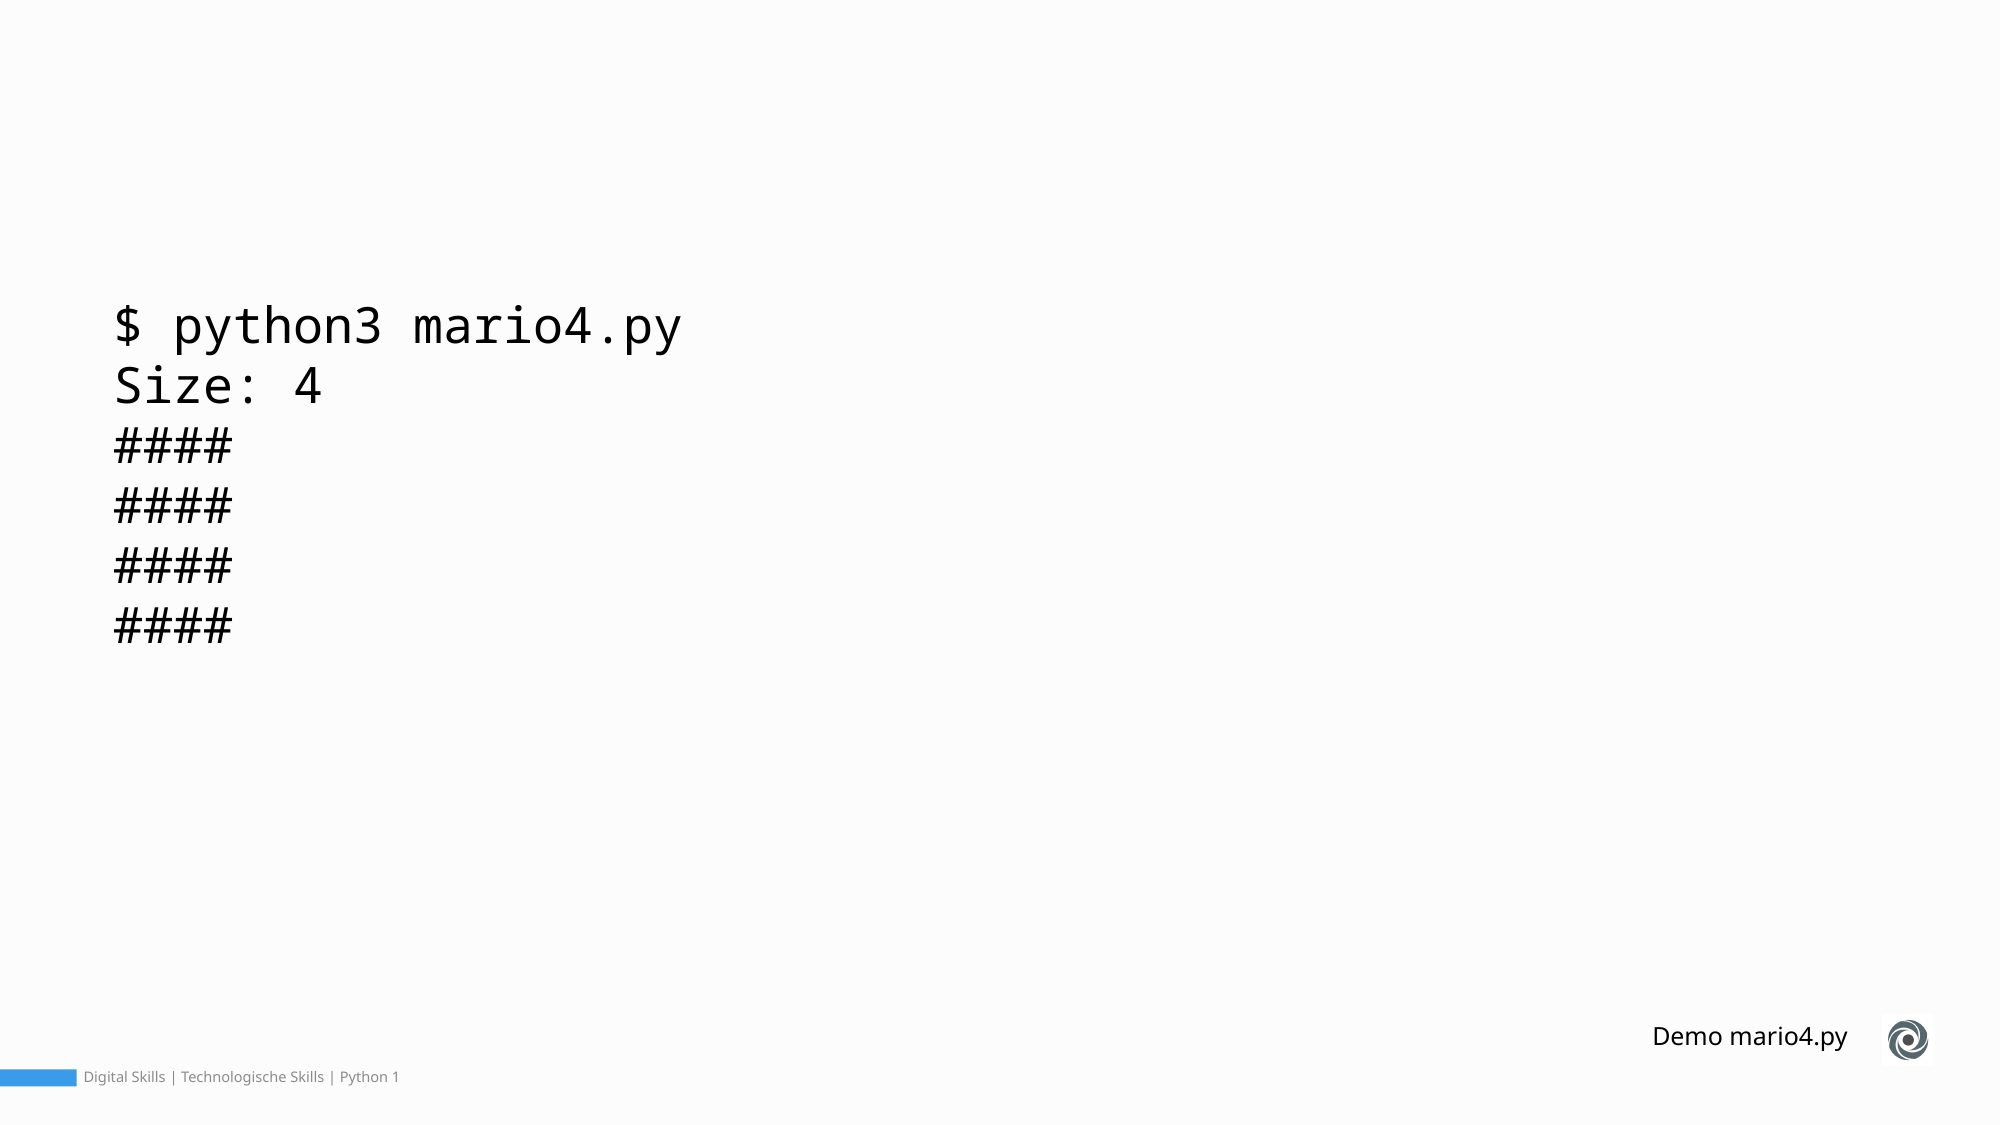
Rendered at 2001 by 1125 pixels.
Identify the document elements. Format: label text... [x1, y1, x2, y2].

picture [1882, 1014, 1934, 1066]
text_box $ python3 mario4.py Size: 4 #### #### #### #### [98, 286, 1099, 662]
text_box Demo mario4.py [1637, 1013, 1863, 1059]
